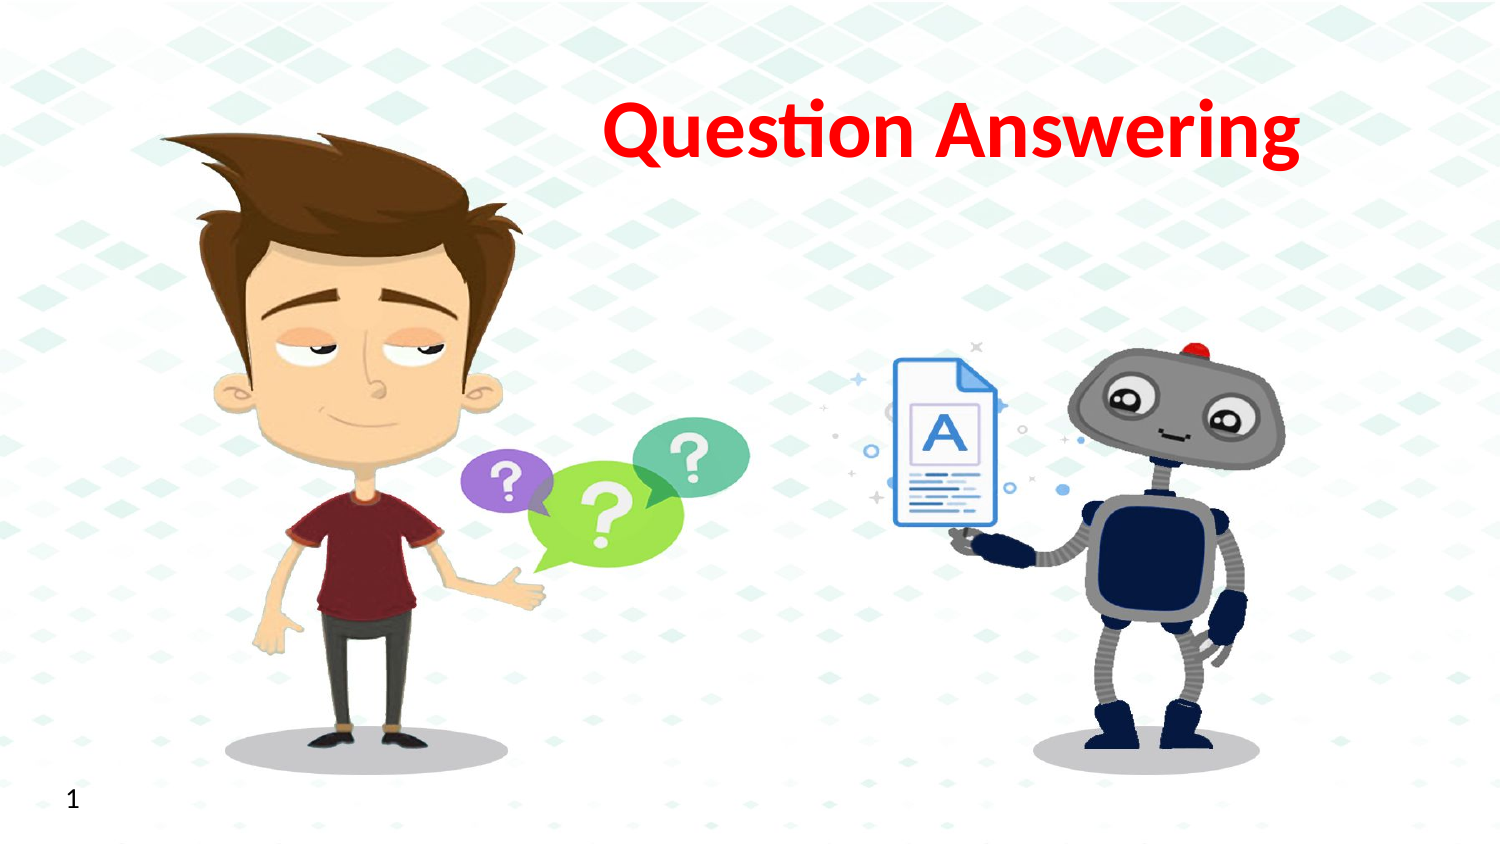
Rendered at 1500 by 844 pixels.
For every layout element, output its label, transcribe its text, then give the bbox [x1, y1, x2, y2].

picture [0, 0, 1500, 844]
title Question Answering [587, 59, 1500, 182]
slide_number 1 [49, 771, 376, 829]
